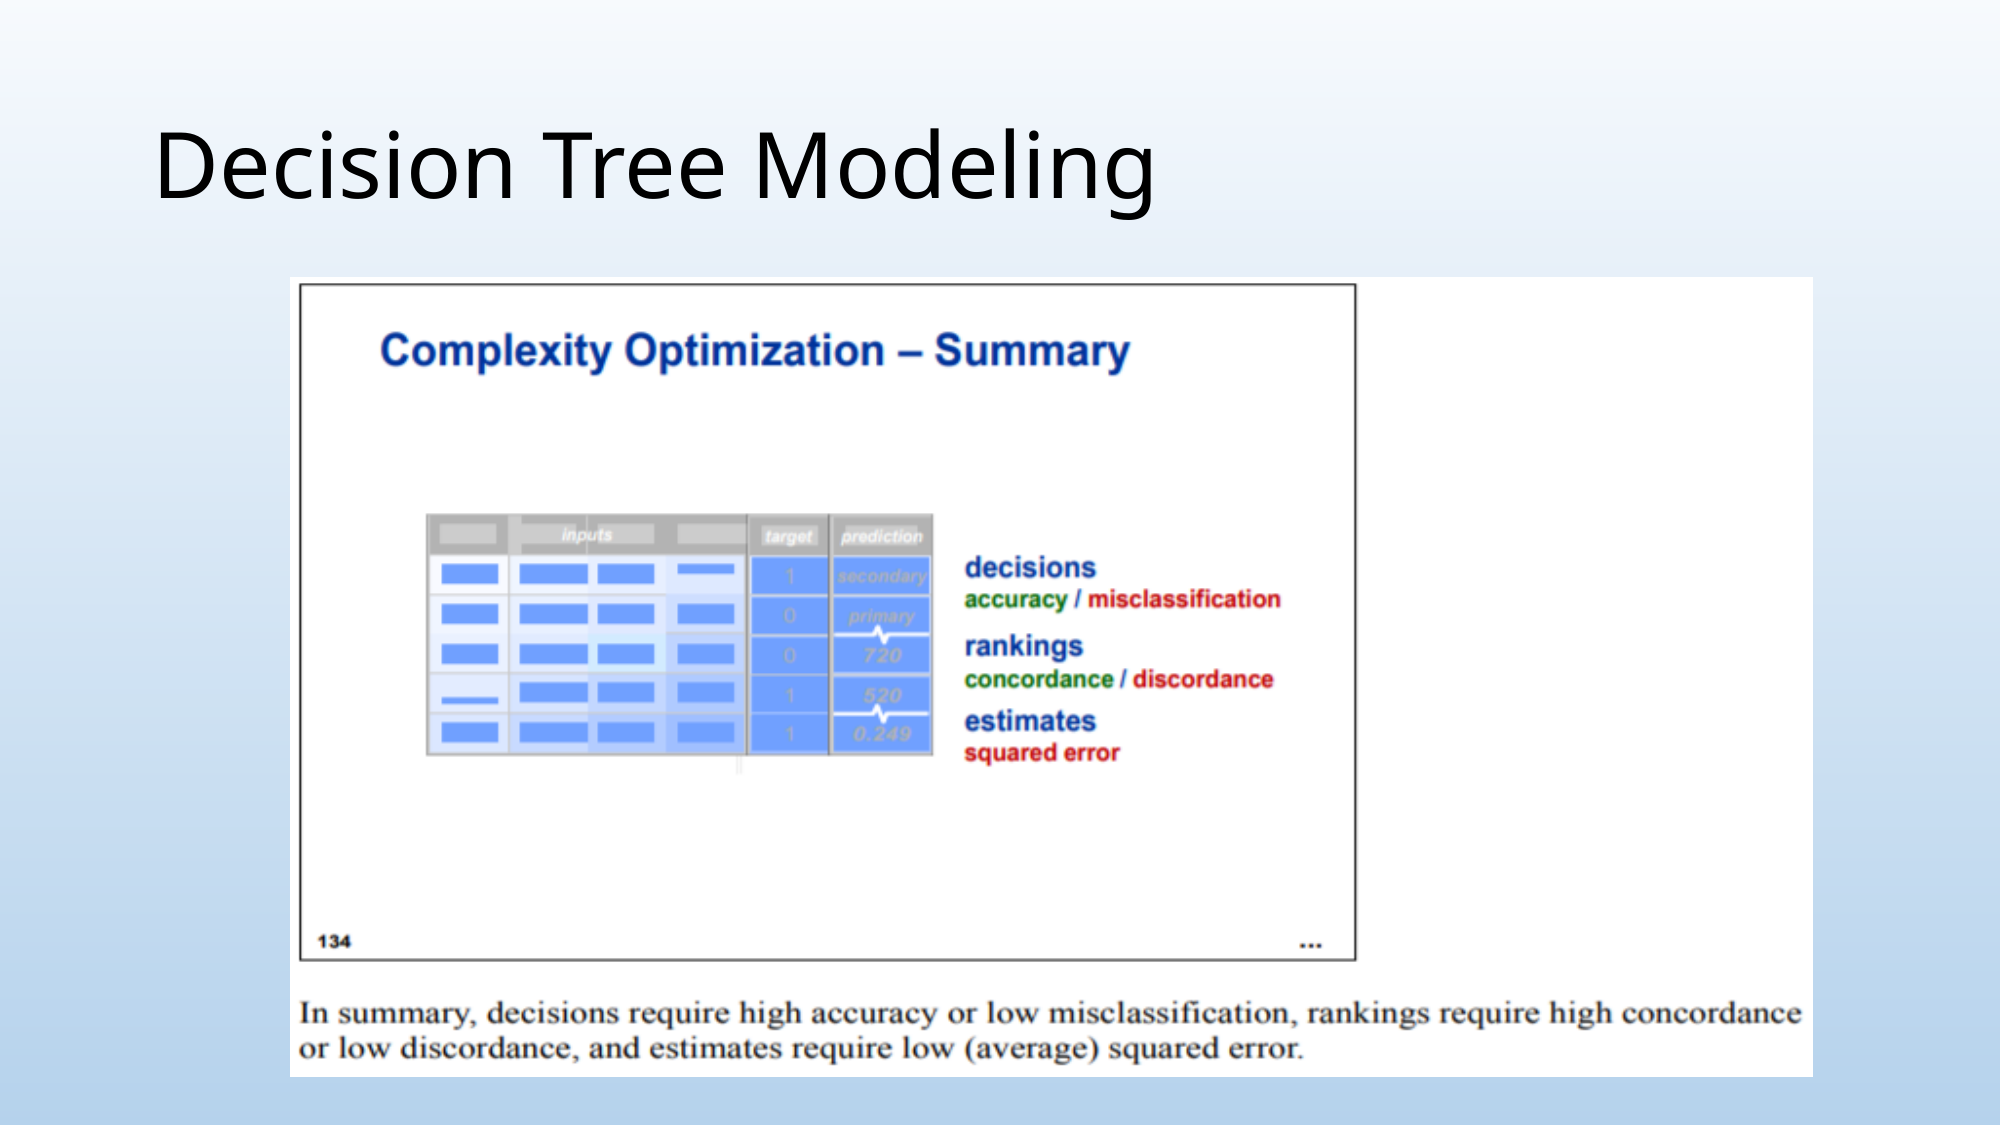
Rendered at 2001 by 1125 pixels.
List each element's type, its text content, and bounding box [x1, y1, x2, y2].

title Decision Tree Modeling [137, 59, 1863, 278]
picture [290, 277, 1813, 1078]
